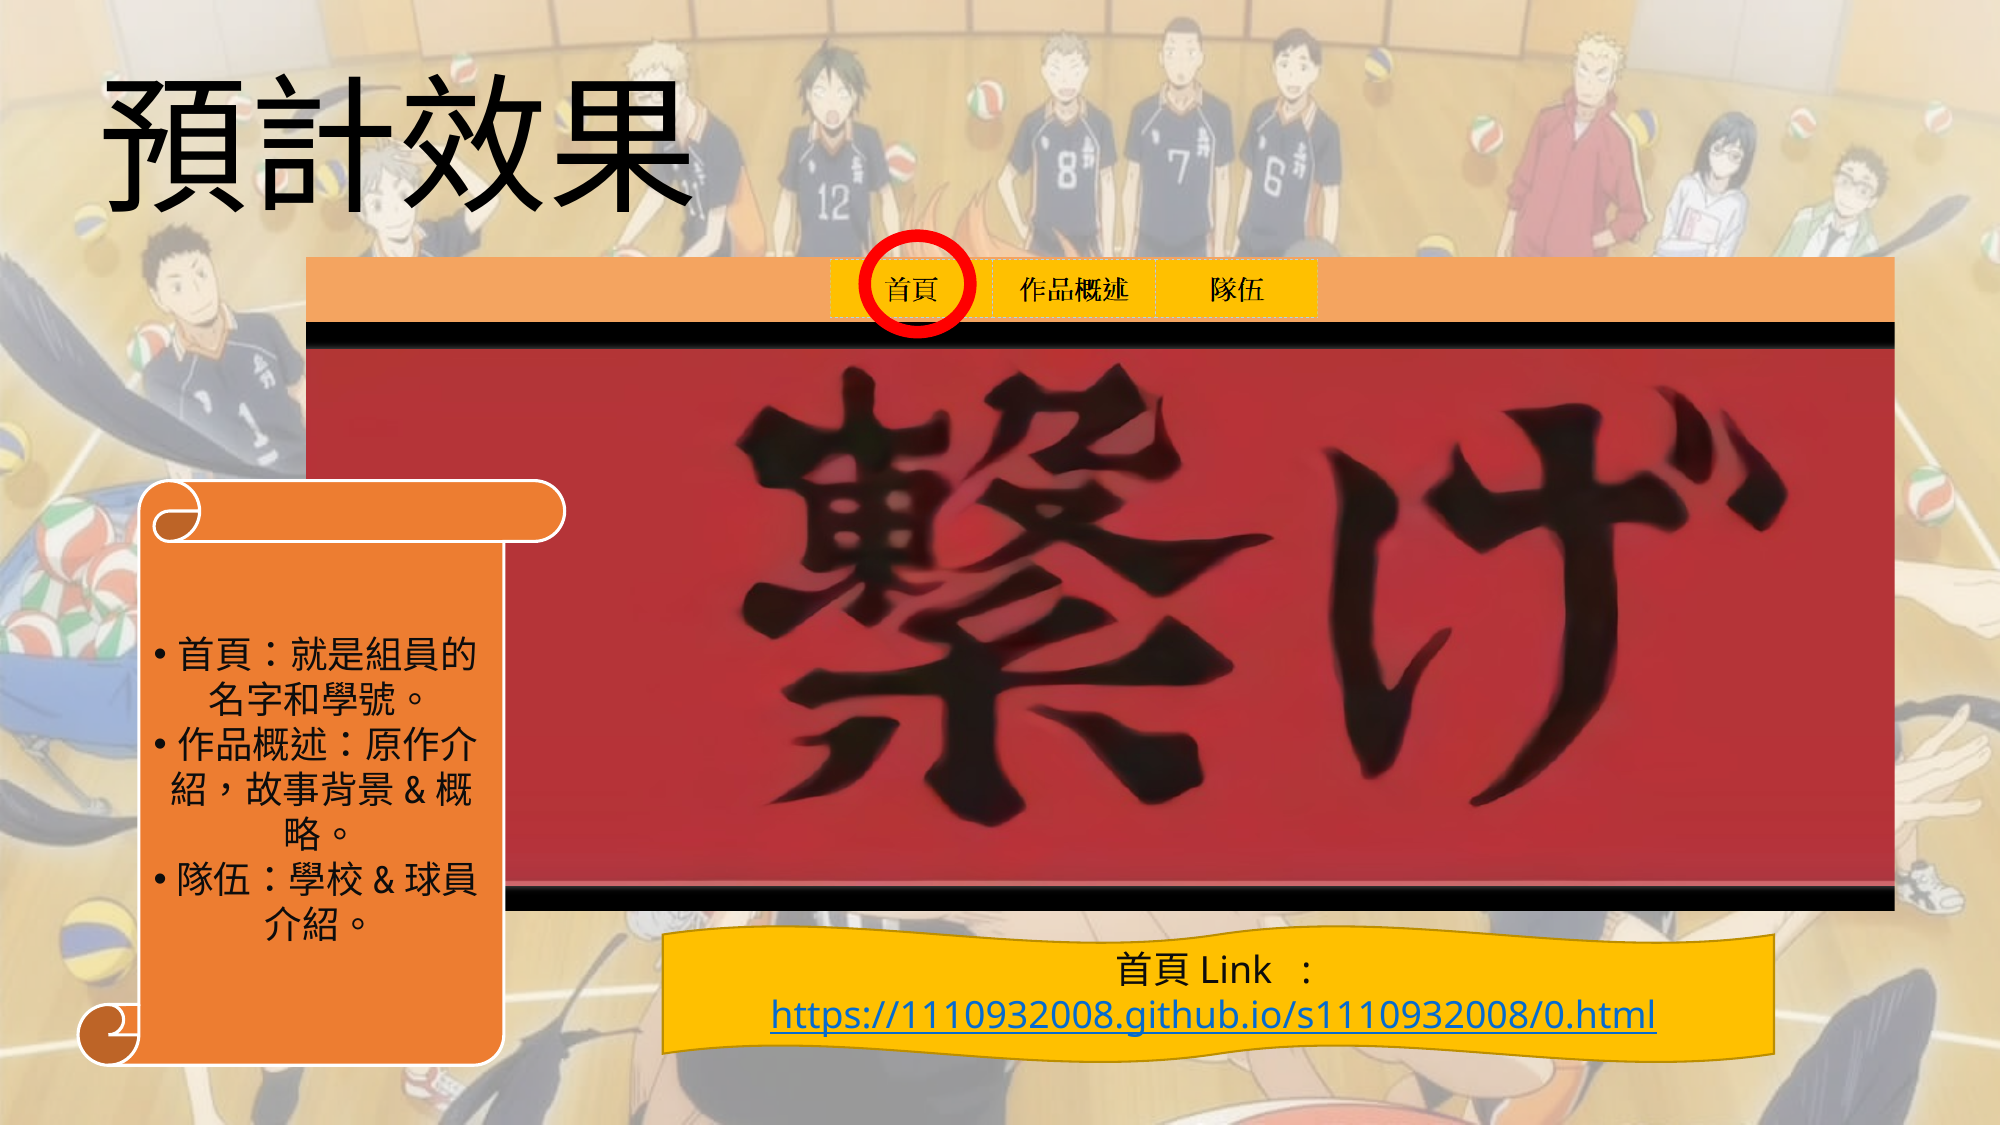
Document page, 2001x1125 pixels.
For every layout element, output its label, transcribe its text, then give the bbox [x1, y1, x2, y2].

picture [306, 257, 1895, 911]
title 預計效果 [83, 43, 1809, 261]
text_box 首頁Link : https://1110932008.github.io/s1110932008/0.html [661, 925, 1776, 1063]
text_box [872, 234, 963, 257]
text_box 首頁：就是組員的名字和學號。 作品概述：原作介紹，故事背景&概略。 隊伍：學校&球員介紹。 [76, 479, 506, 1067]
